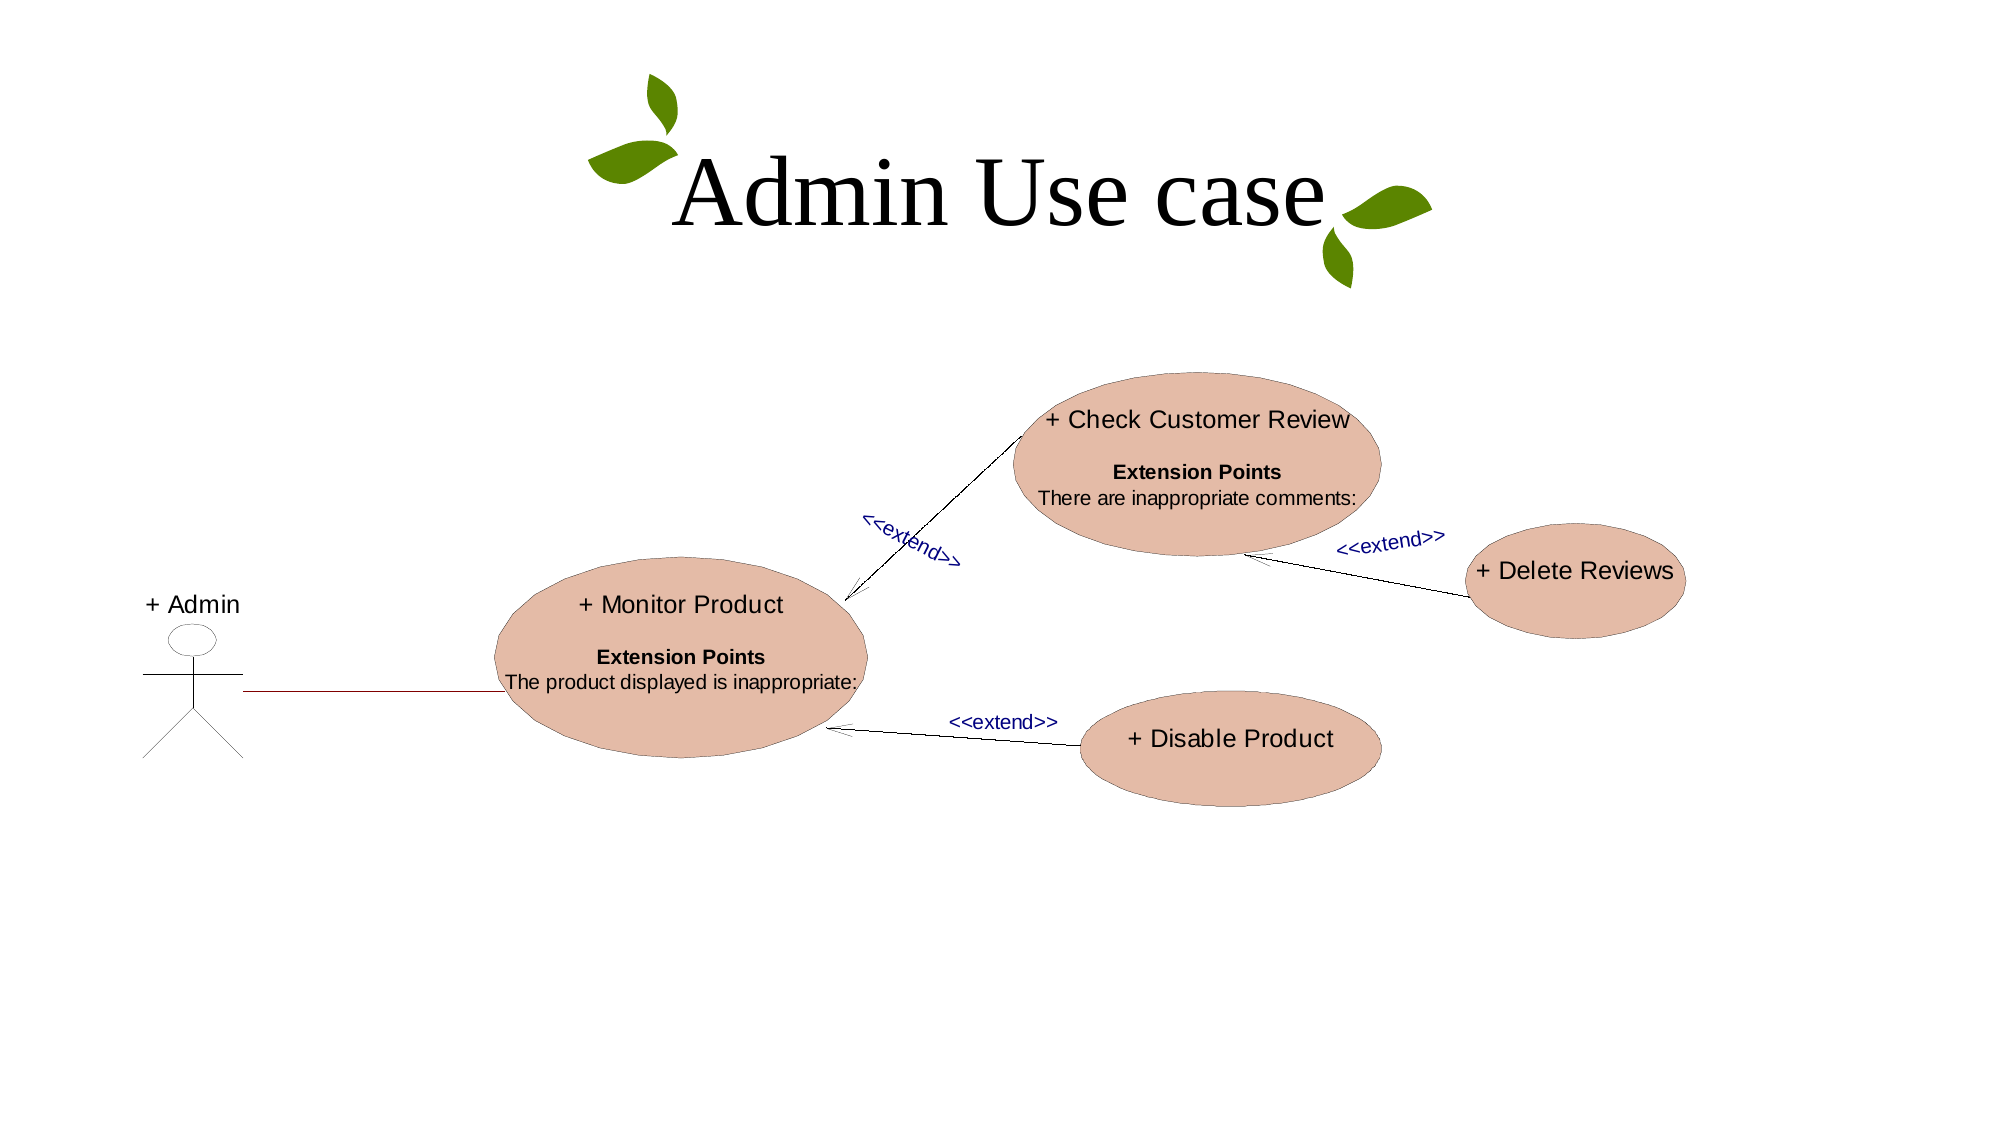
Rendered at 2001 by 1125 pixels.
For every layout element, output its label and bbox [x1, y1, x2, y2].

picture [142, 372, 1687, 808]
text_box [403, 79, 1597, 283]
